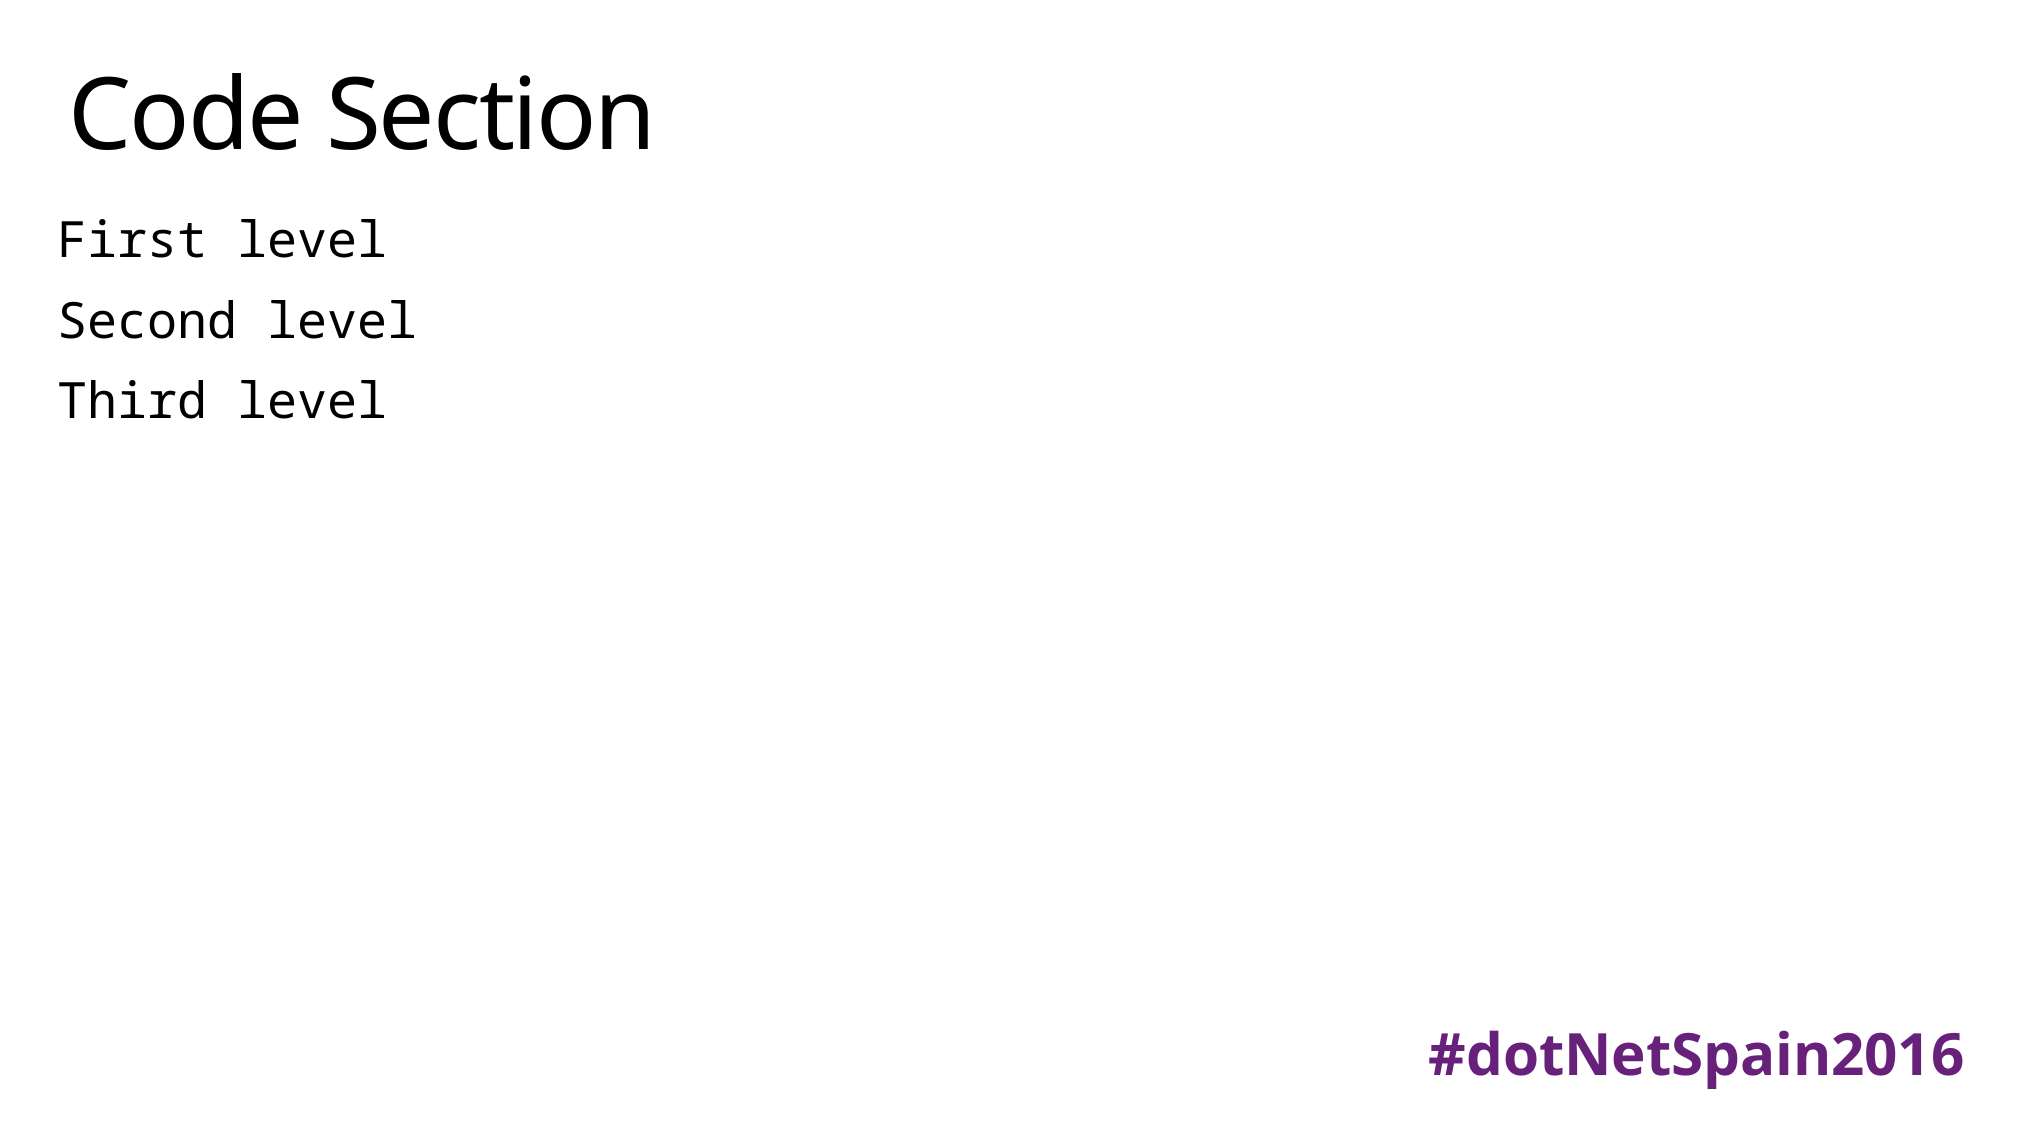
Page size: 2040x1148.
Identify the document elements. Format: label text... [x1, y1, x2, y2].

list First level Second level Third level [33, 198, 1497, 451]
title Code Section [45, 48, 1996, 199]
